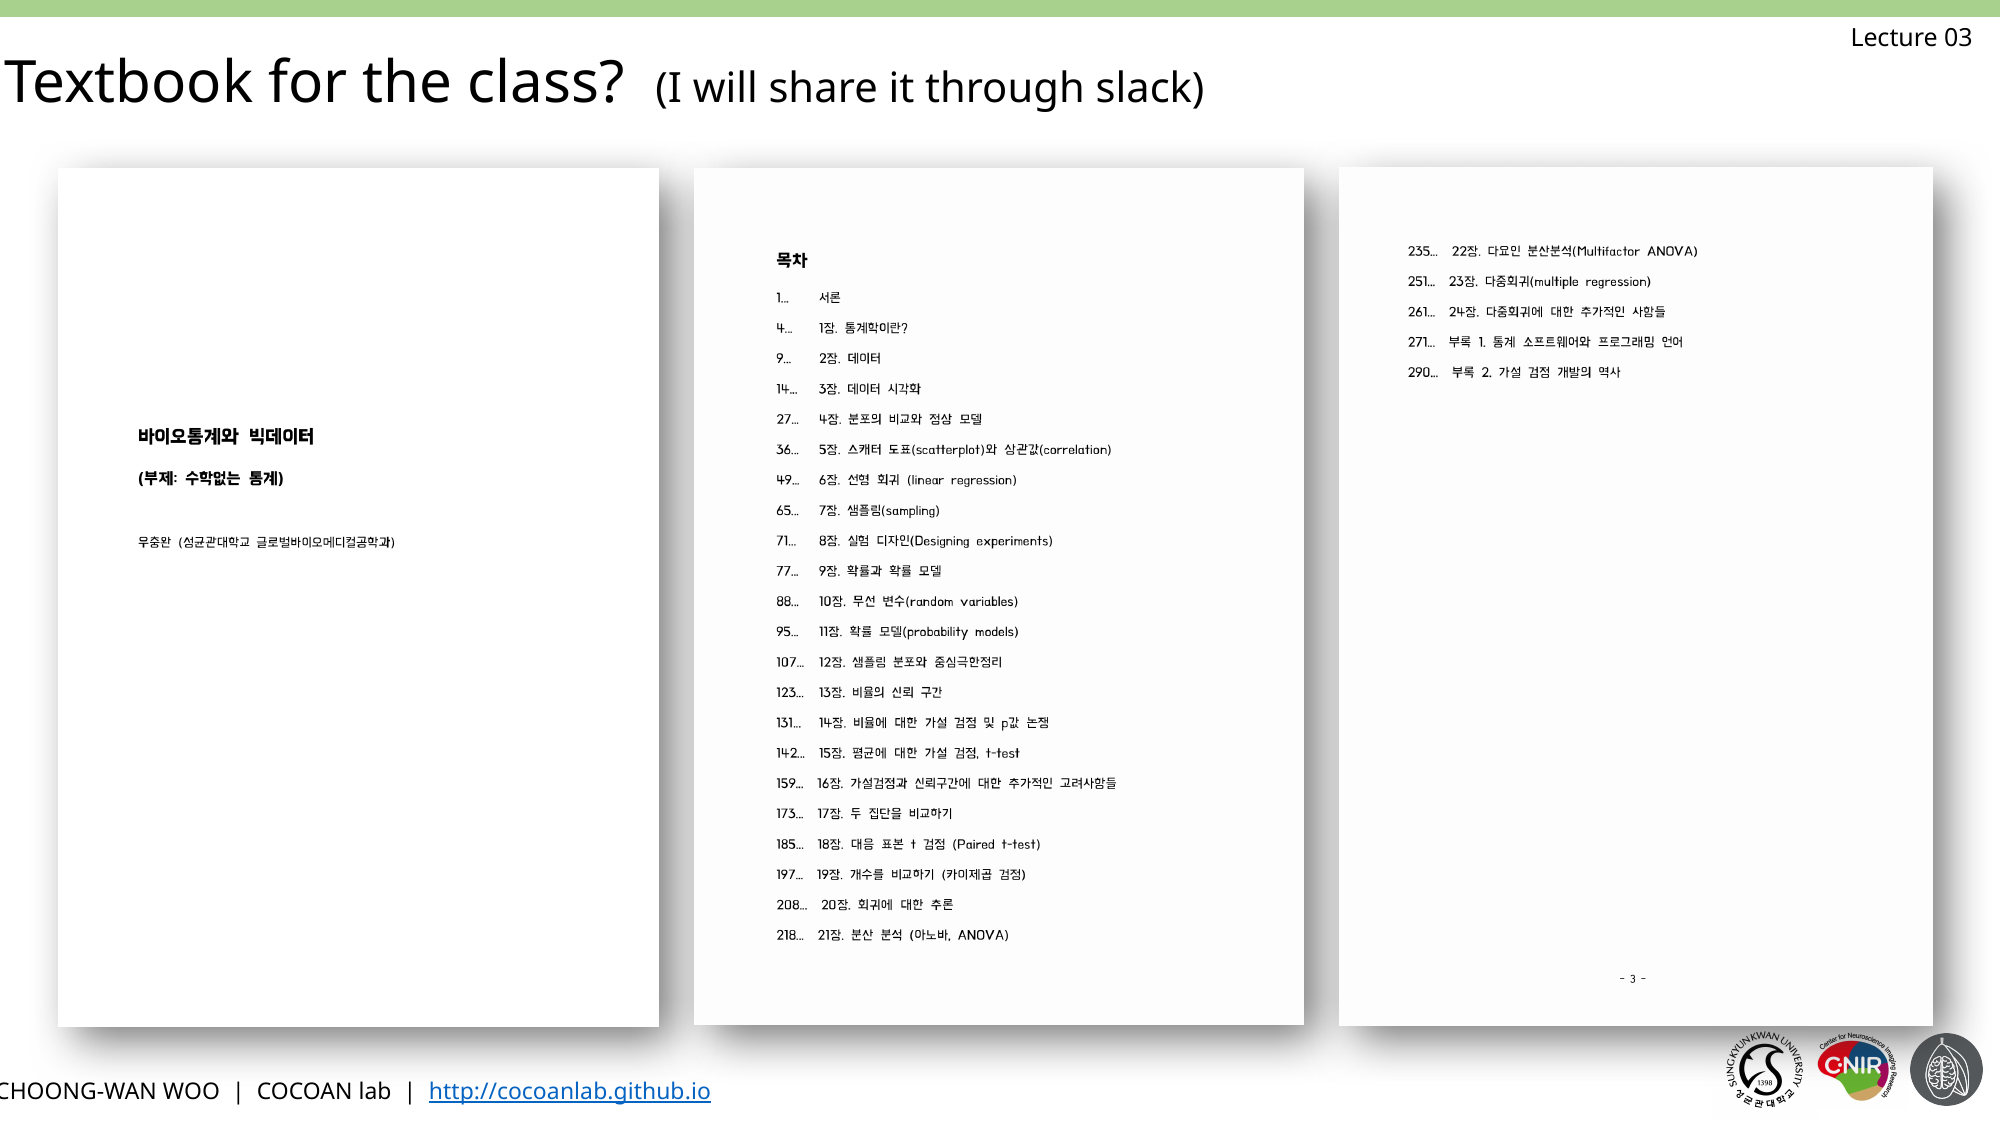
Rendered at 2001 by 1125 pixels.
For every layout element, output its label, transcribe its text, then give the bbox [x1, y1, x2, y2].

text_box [1709, 1014, 1983, 1125]
text_box [0, 0, 2000, 18]
picture [694, 168, 1304, 1025]
picture [1339, 167, 1933, 1026]
text_box Textbook for the class? (I will share it through slack) [0, 36, 1220, 122]
text_box Lecture 03 [1623, 13, 2000, 59]
text_box CHOONG-WAN WOO | COCOAN lab | http://cocoanlab.github.io [0, 1069, 727, 1116]
picture [58, 168, 659, 1027]
